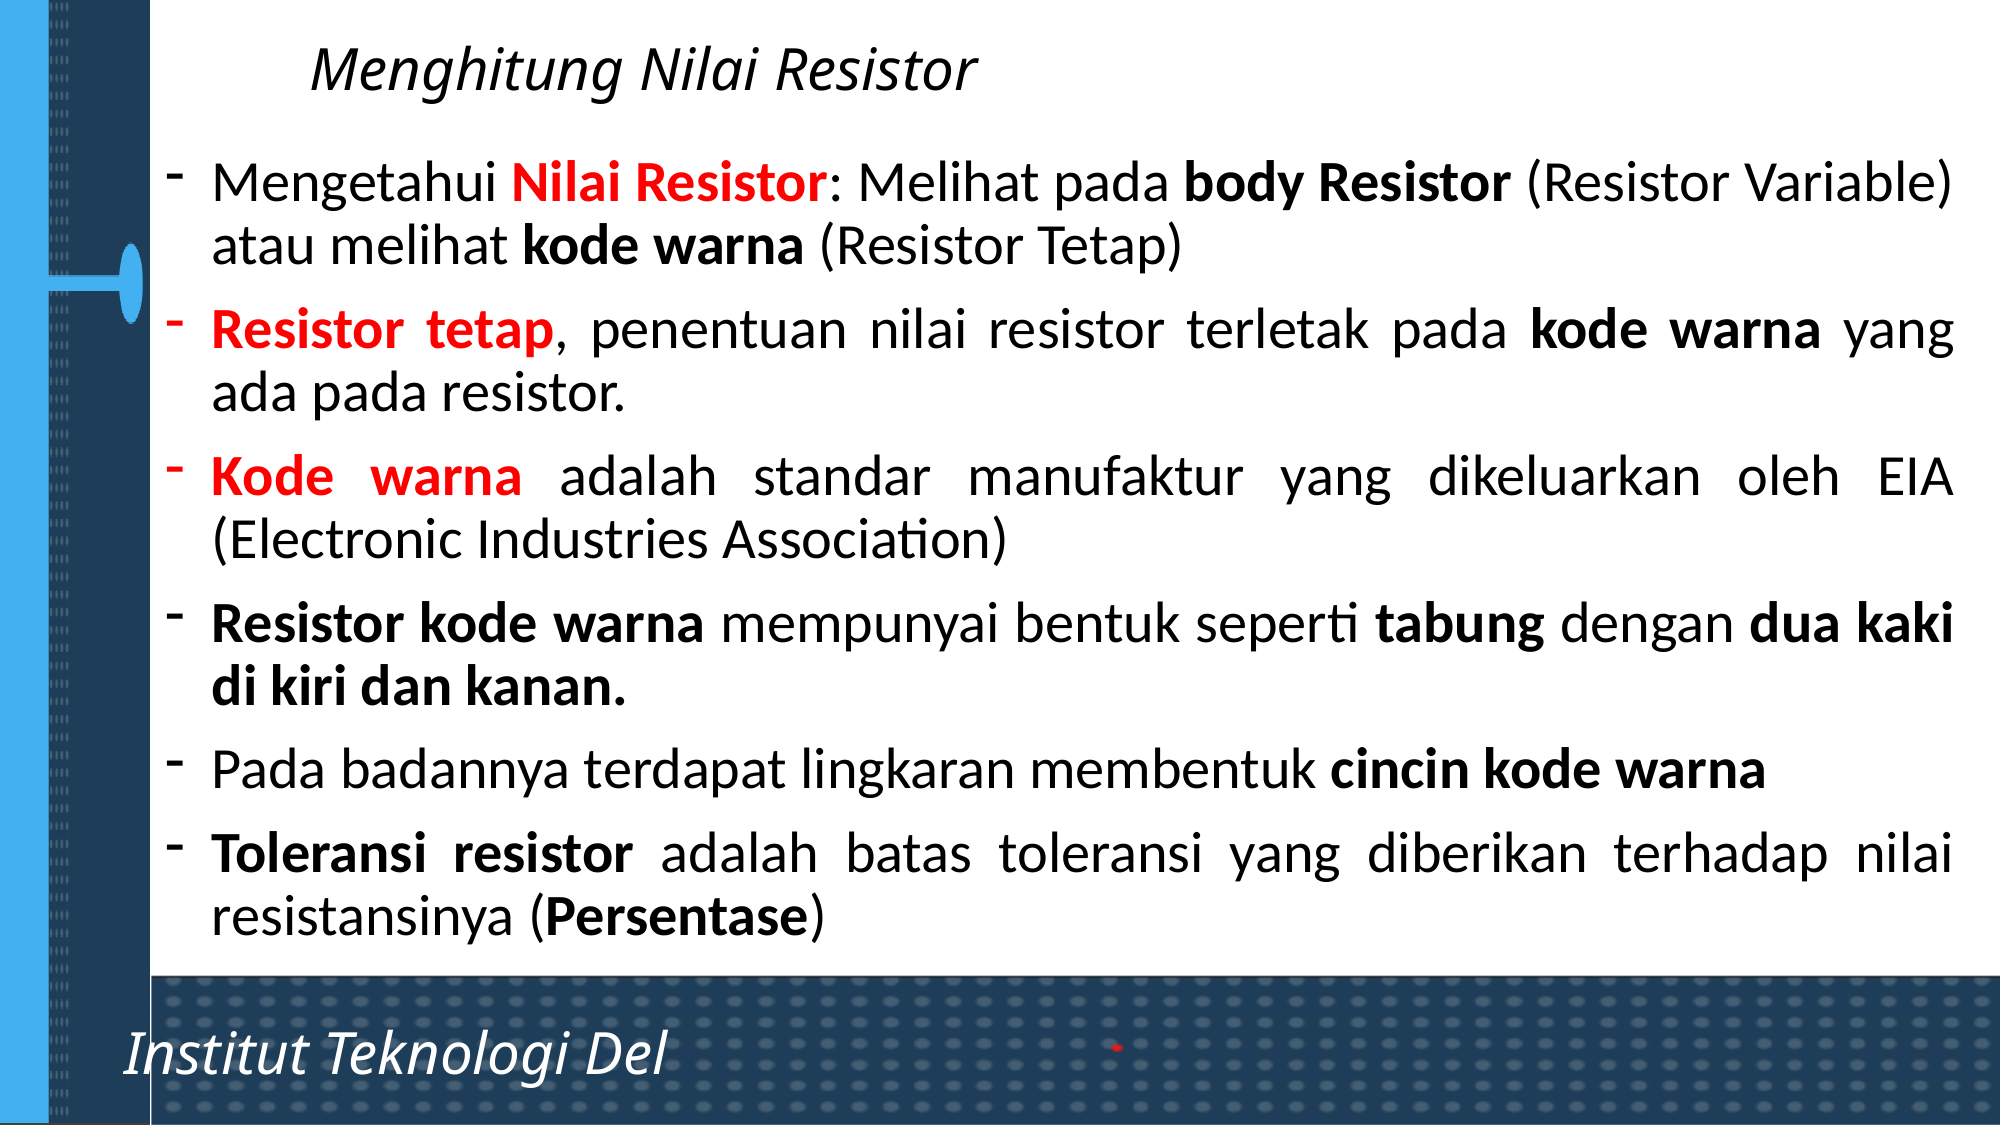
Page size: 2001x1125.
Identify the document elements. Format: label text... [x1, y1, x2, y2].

subtitle Mengetahui Nilai Resistor: Melihat pada body Resistor (Resistor Variable) atau melihat kode warna (Resistor Tetap) Resistor tetap, penentuan nilai resistor terletak pada kode warna yang ada pada resistor. Kode warna adalah standar manufaktur yang dikeluarkan oleh EIA (Electronic Industries Association) Resistor kode warna mempunyai bentuk seperti tabung dengan dua kaki di kiri dan kanan. Pada badannya terdapat lingkaran membentuk cincin kode warna Toleransi resistor adalah batas toleransi yang diberikan terhadap nilai resistansinya (Persentase) [150, 144, 1000, 979]
picture [152, 125, 2000, 1125]
text_box Menghitung Nilai Resistor [294, 25, 993, 110]
subtitle Mengetahui Nilai Resistor: Melihat pada body Resistor (Resistor Variable) atau melihat kode warna (Resistor Tetap) Resistor tetap, penentuan nilai resistor terletak pada kode warna yang ada pada resistor. Kode warna adalah standar manufaktur yang dikeluarkan oleh EIA (Electronic Industries Association) Resistor kode warna mempunyai bentuk seperti tabung dengan dua kaki di kiri dan kanan. Pada badannya terdapat lingkaran membentuk cincin kode warna Toleransi resistor adalah batas toleransi yang diberikan terhadap nilai resistansinya (Persentase) [1150, 144, 1970, 979]
picture [0, 0, 150, 1125]
text_box Institut Teknologi Del [150, 1008, 683, 1094]
